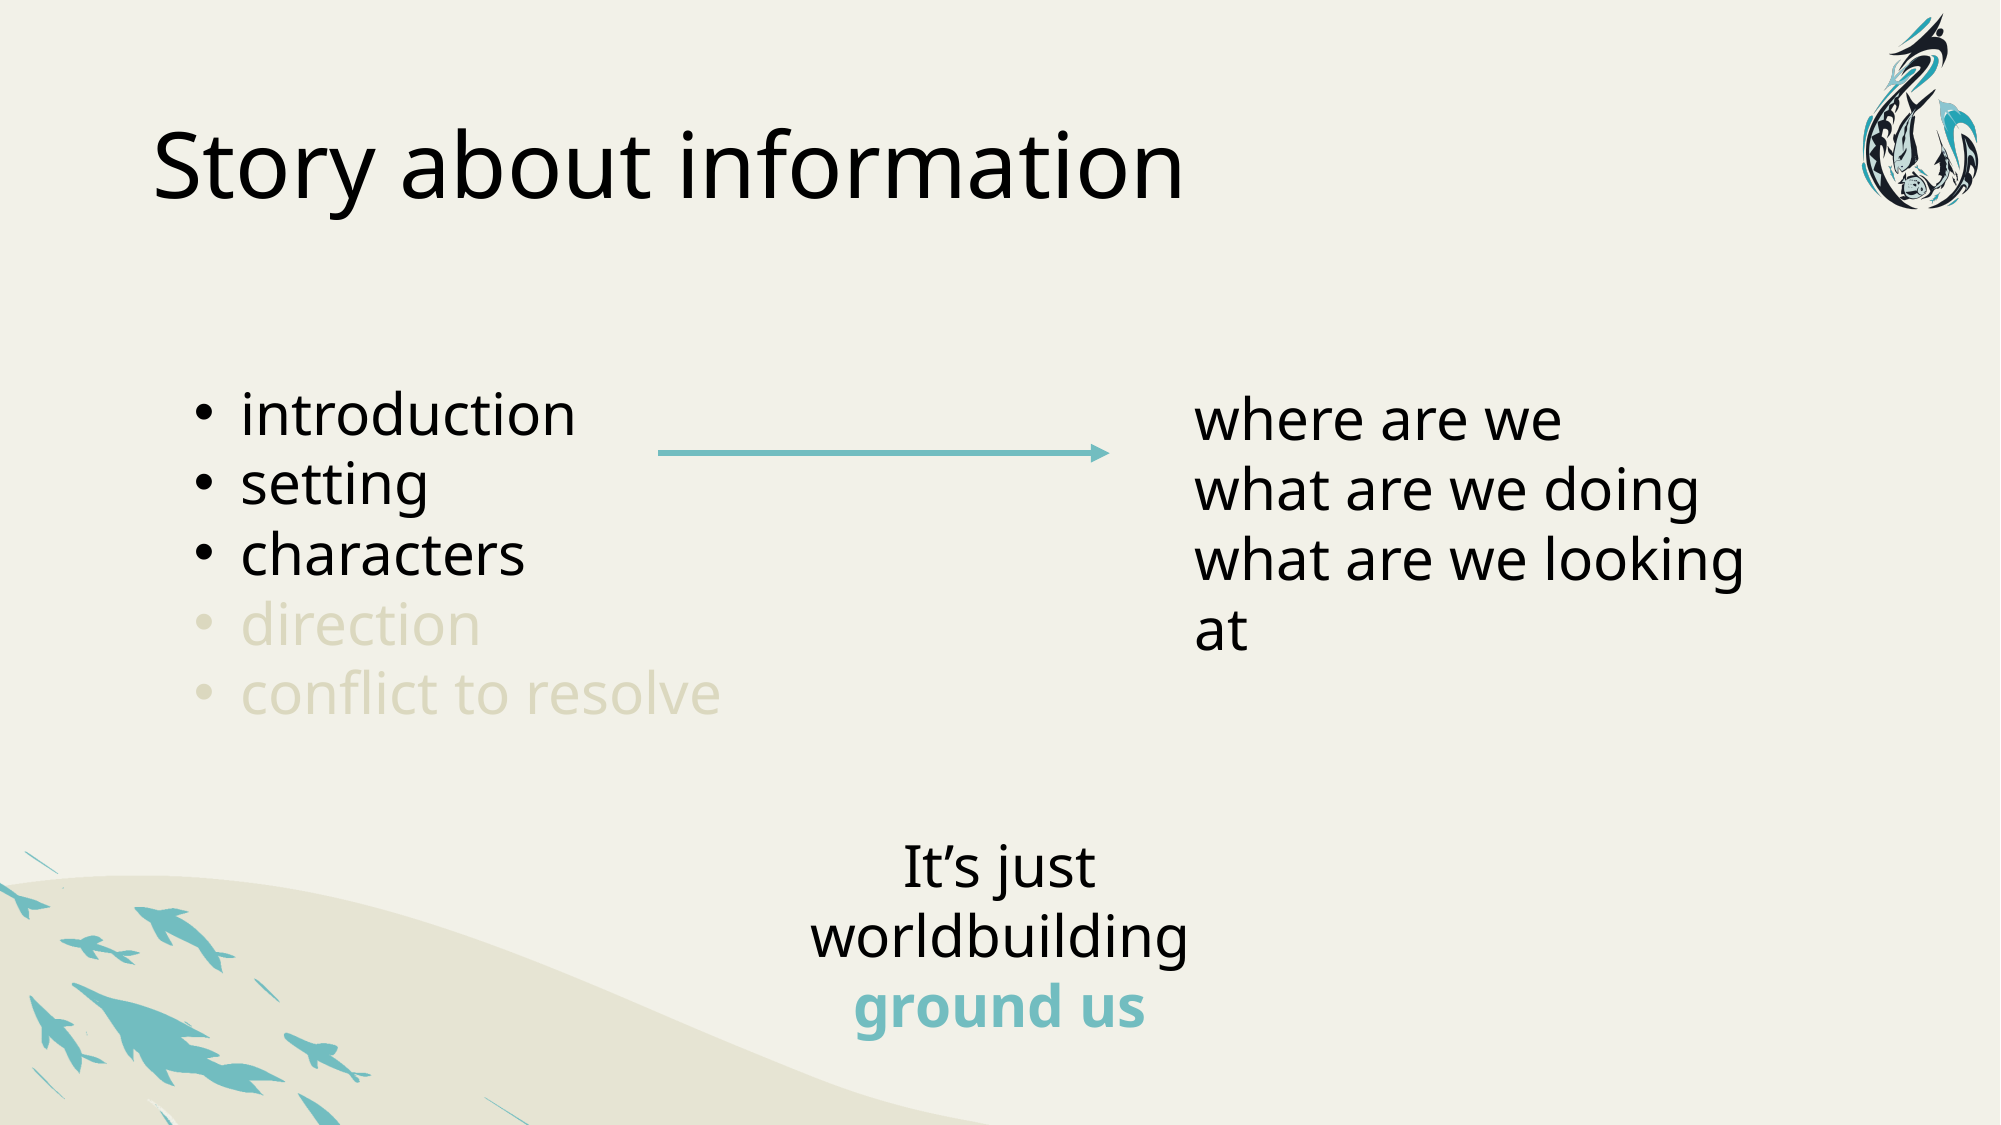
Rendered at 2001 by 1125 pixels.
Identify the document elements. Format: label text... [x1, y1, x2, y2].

picture [0, 841, 1022, 1125]
text_box introduction setting characters direction conflict to resolve [179, 369, 771, 734]
picture [1851, 13, 1985, 214]
text_box where are we what are we doing what are we looking at [1180, 374, 1800, 670]
title Story about information [137, 59, 1863, 278]
text_box It’s just worldbuilding ground us [704, 821, 1296, 1047]
